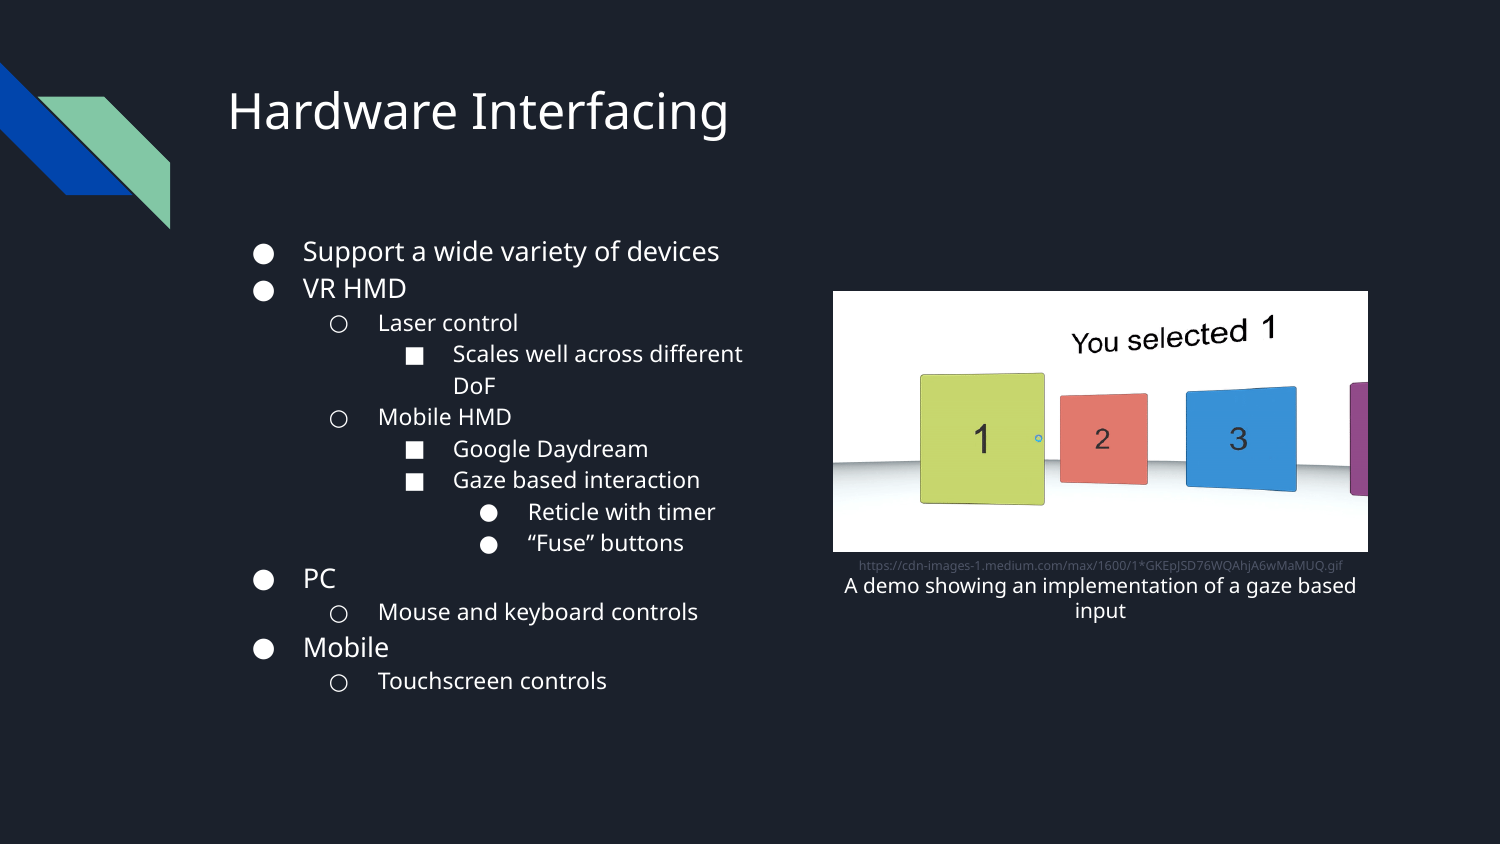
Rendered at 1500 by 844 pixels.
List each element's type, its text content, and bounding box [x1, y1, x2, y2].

title Hardware Interfacing [212, 64, 1368, 215]
list Support a wide variety of devices VR HMD Laser control Scales well across different DoF Mobile HMD Google Daydream Gaze based interaction Reticle with timer “Fuse” buttons PC Mouse and keyboard controls Mobile Touchscreen controls [212, 214, 797, 693]
picture [833, 291, 1368, 553]
text_box https://cdn-images-1.medium.com/max/1600/1*GKEpJSD76WQAhjA6wMaMUQ.gif A demo showing an implementation of a gaze based input [825, 542, 1377, 605]
